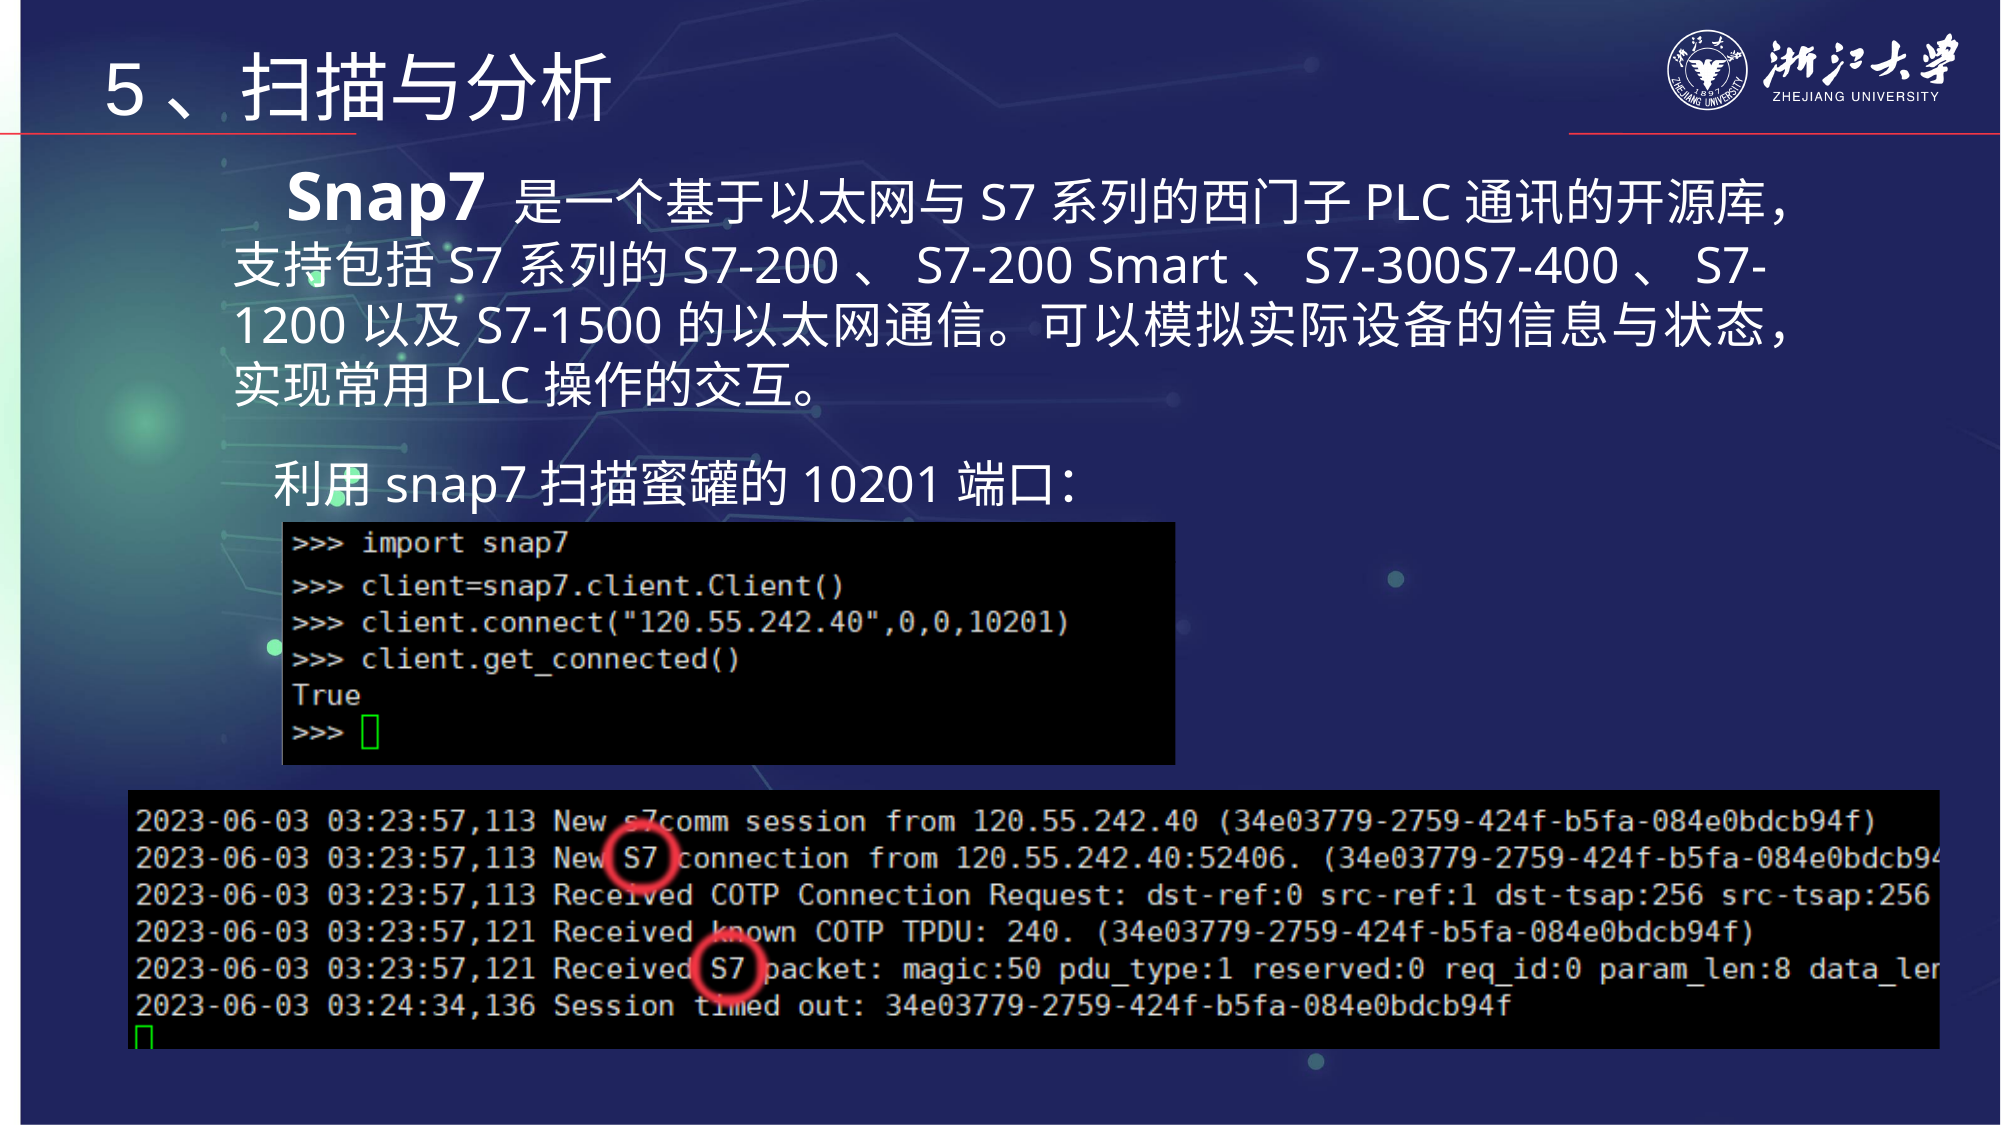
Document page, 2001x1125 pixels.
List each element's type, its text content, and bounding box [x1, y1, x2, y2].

text_box 利用snap7扫描蜜罐的10201端口： [258, 445, 1694, 520]
text_box 5、扫描与分析 [89, 21, 1768, 162]
picture [0, 0, 2001, 1125]
text_box Snap7 是一个基于以太网与S7系列的西门子PLC通讯的开源库，支持包括S7系列的S7-200、S7-200 Smart、S7-300S7-400、S7-1200以及S7-1500的以太网通信。可以模拟实际设备的信息与状态，实现常用PLC操作的交互。 [217, 146, 1783, 422]
